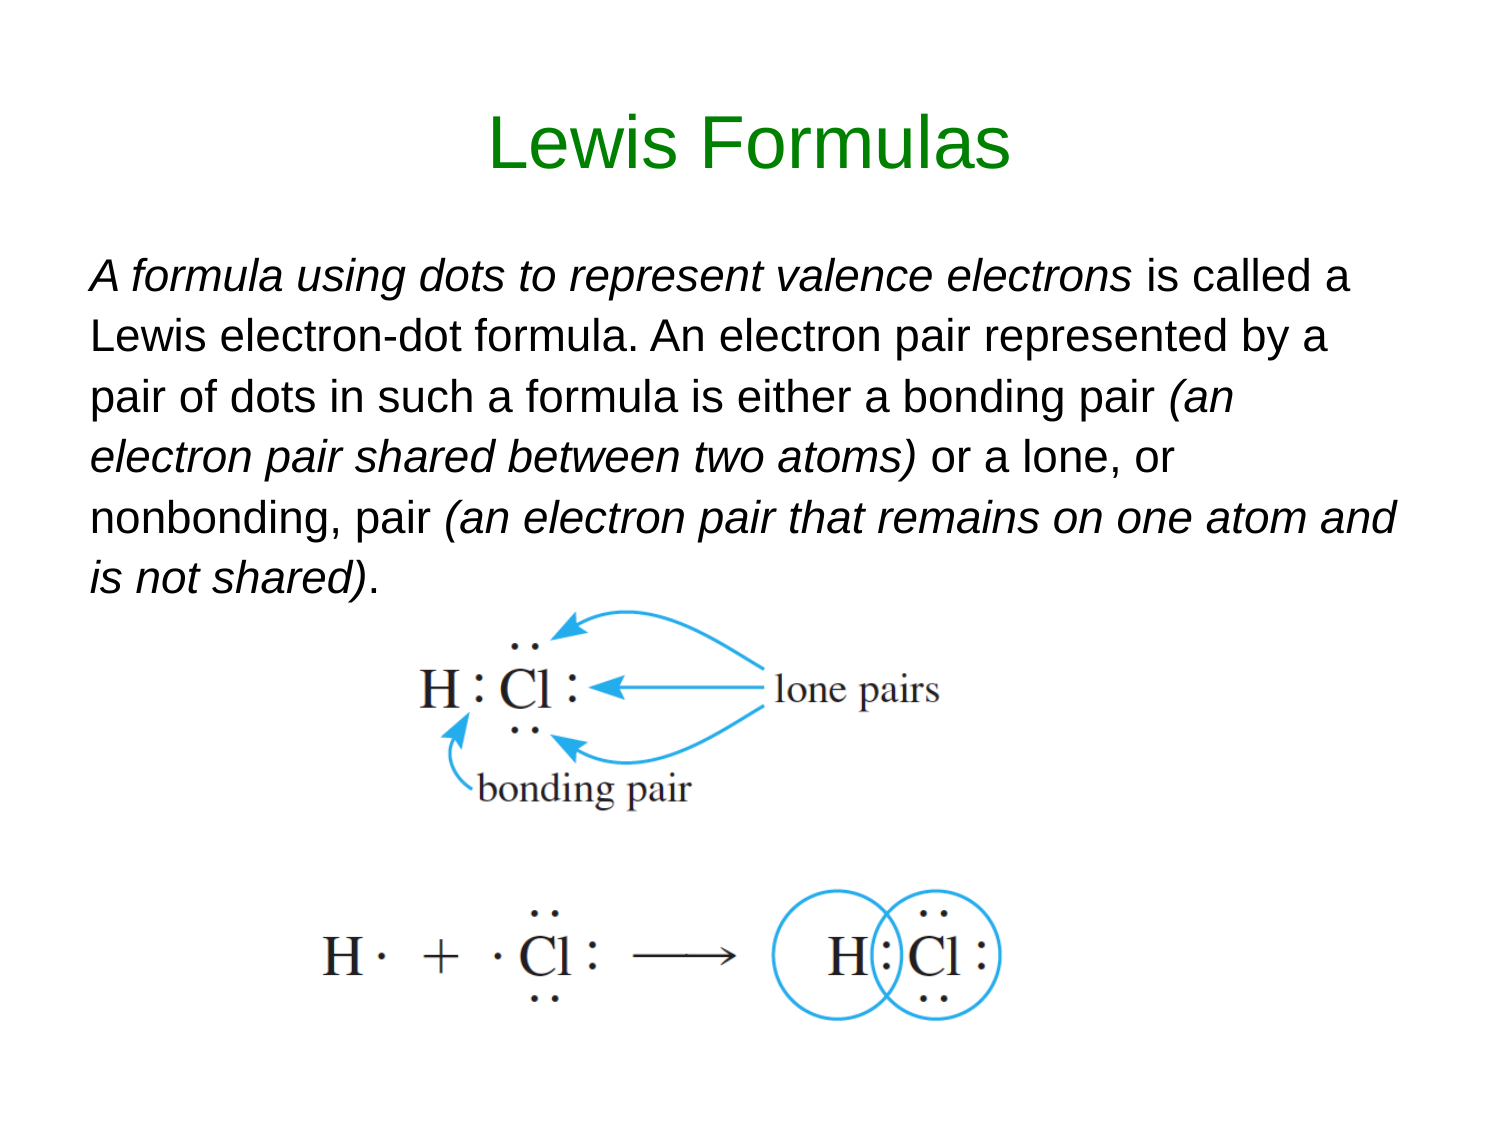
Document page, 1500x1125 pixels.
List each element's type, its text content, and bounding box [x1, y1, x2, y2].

picture [314, 880, 1008, 1030]
picture [409, 594, 943, 816]
text_box A formula using dots to represent valence electrons is called a Lewis electron-dot formula. An electron pair represented by a pair of dots in such a formula is either a bonding pair (an electron pair shared between two atoms) or a lone, or nonbonding, pair (an electron pair that remains on one atom and is not shared). [74, 232, 1425, 611]
title Lewis Formulas [75, 45, 1425, 232]
